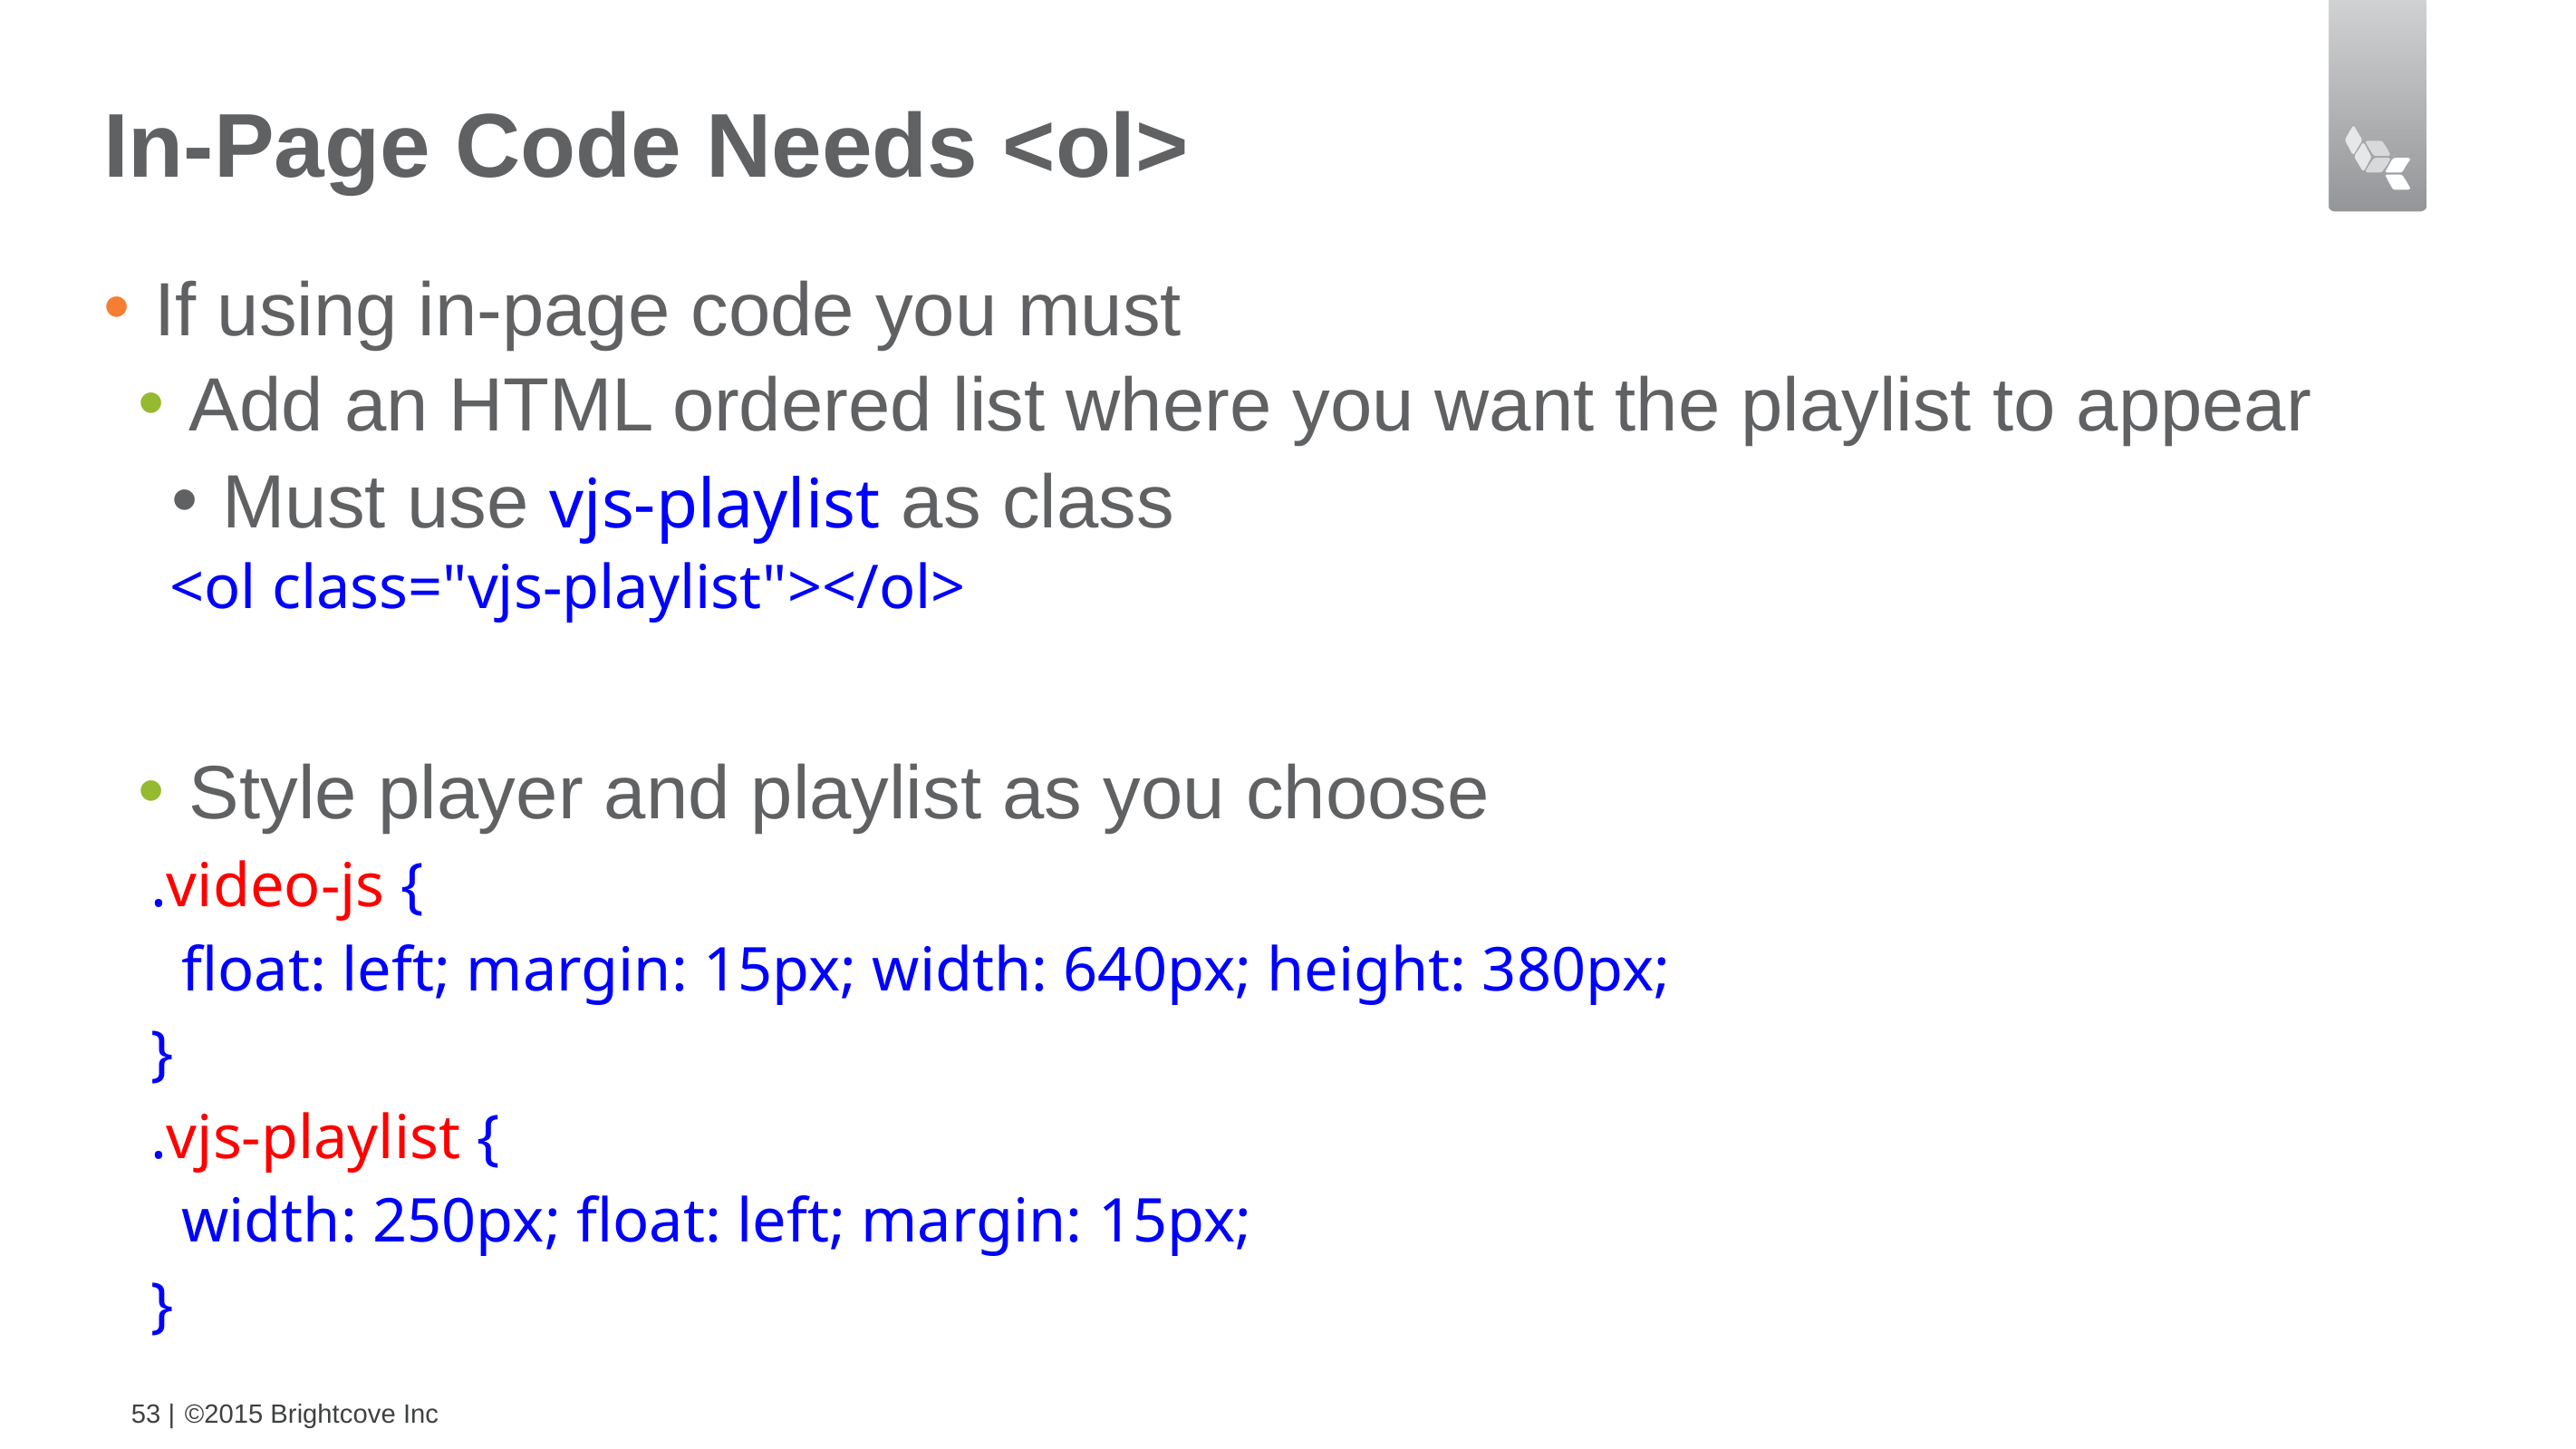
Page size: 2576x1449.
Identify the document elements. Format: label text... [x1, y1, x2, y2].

title In-Page Code Needs <ol> [80, 44, 2270, 237]
footer ©2015 Brightcove Inc [189, 1374, 988, 1449]
slide_number 53 | [88, 1374, 189, 1449]
list If using in-page code you must Add an HTML ordered list where you want the playlist to appear Must use vjs-playlist as class <ol class="vjs-playlist"></ol> Style player and playlist as you choose .video-js { float: left; margin: 15px; width: 640px; height: 380px; } .vjs-playlist { width: 250px; float: left; margin: 15px; } [80, 248, 2441, 1302]
